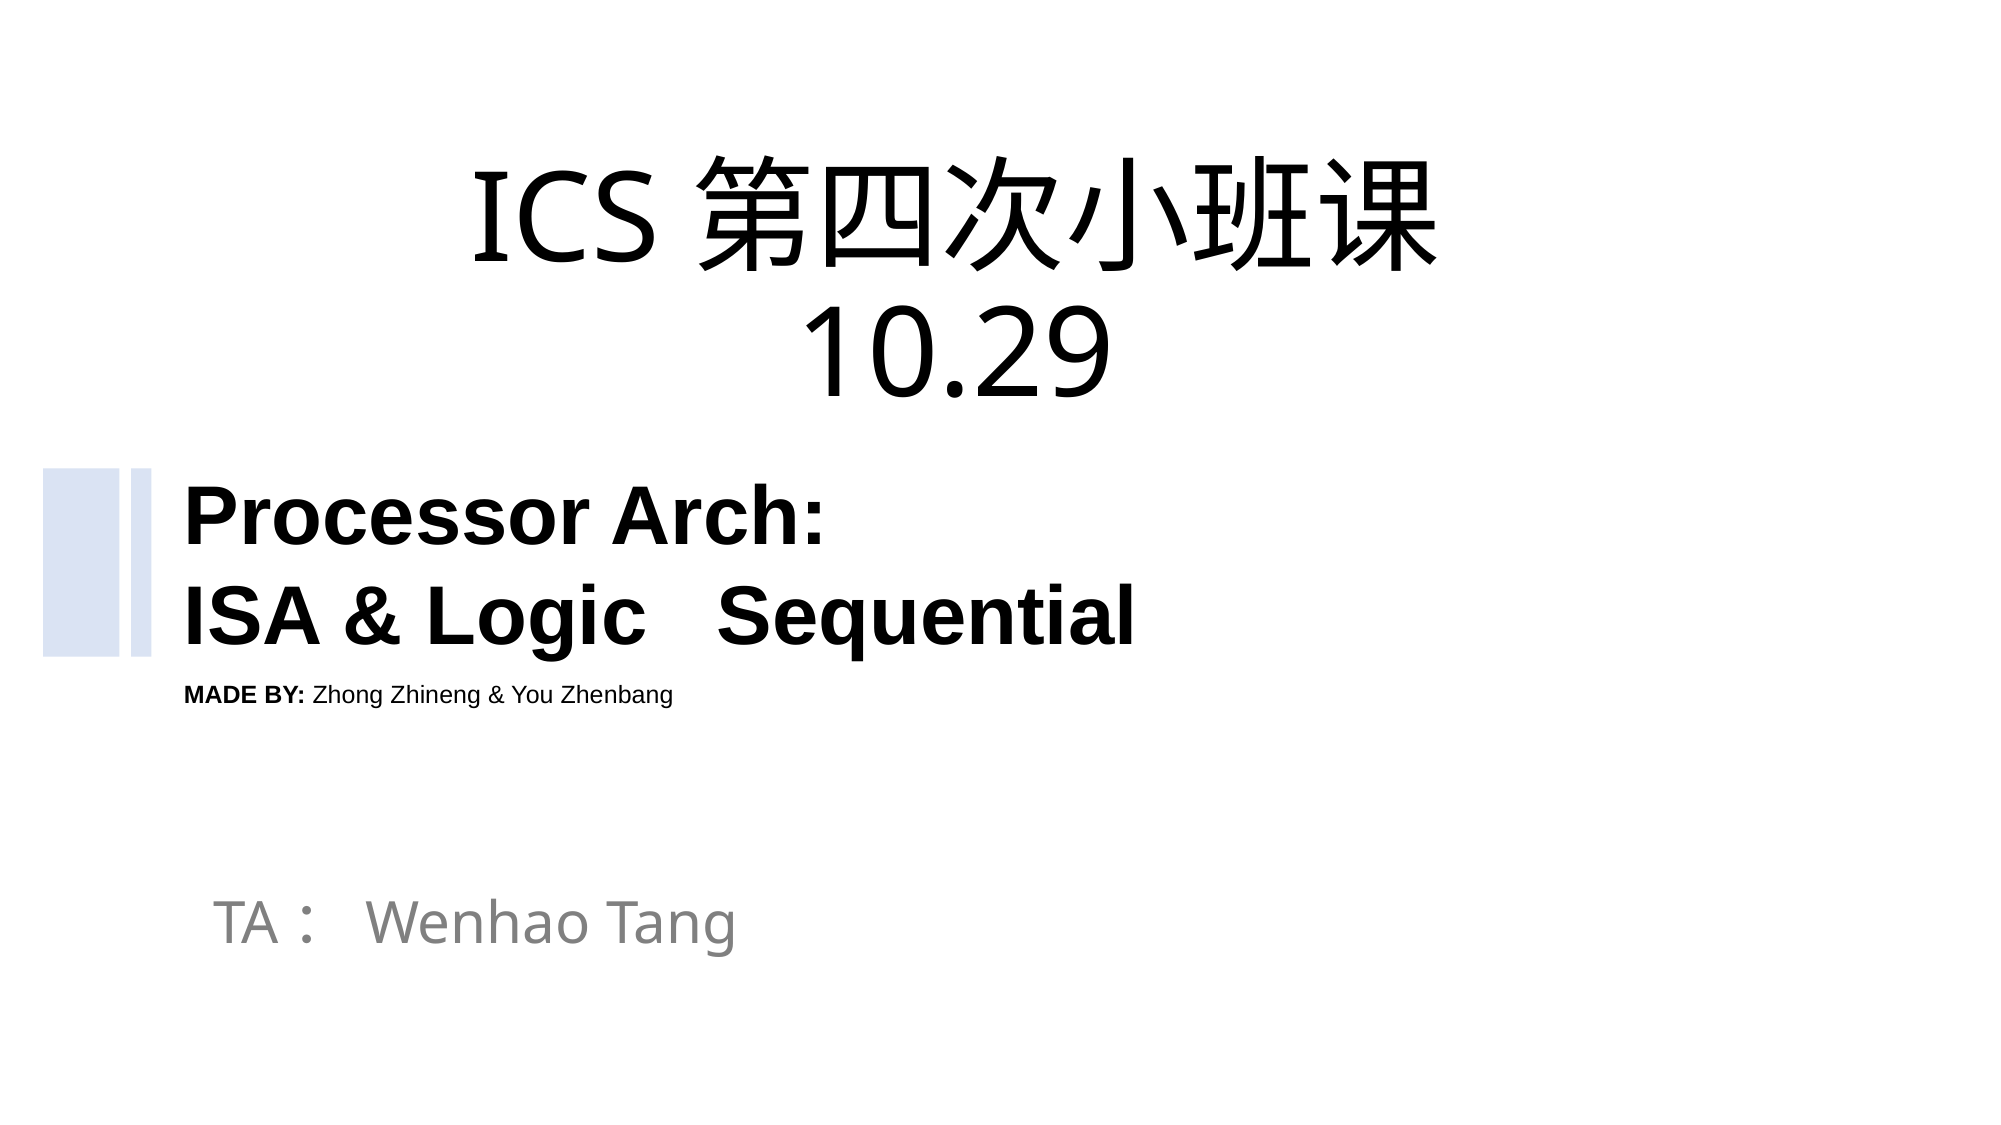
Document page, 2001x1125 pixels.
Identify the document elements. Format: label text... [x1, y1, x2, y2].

text_box MADE BY: Zhong Zhineng & You Zhenbang [169, 671, 880, 716]
subtitle TA：Wenhao Tang [183, 794, 1729, 1073]
title ICS第四次小班课 10.29 [183, 97, 1729, 432]
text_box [43, 453, 1645, 671]
